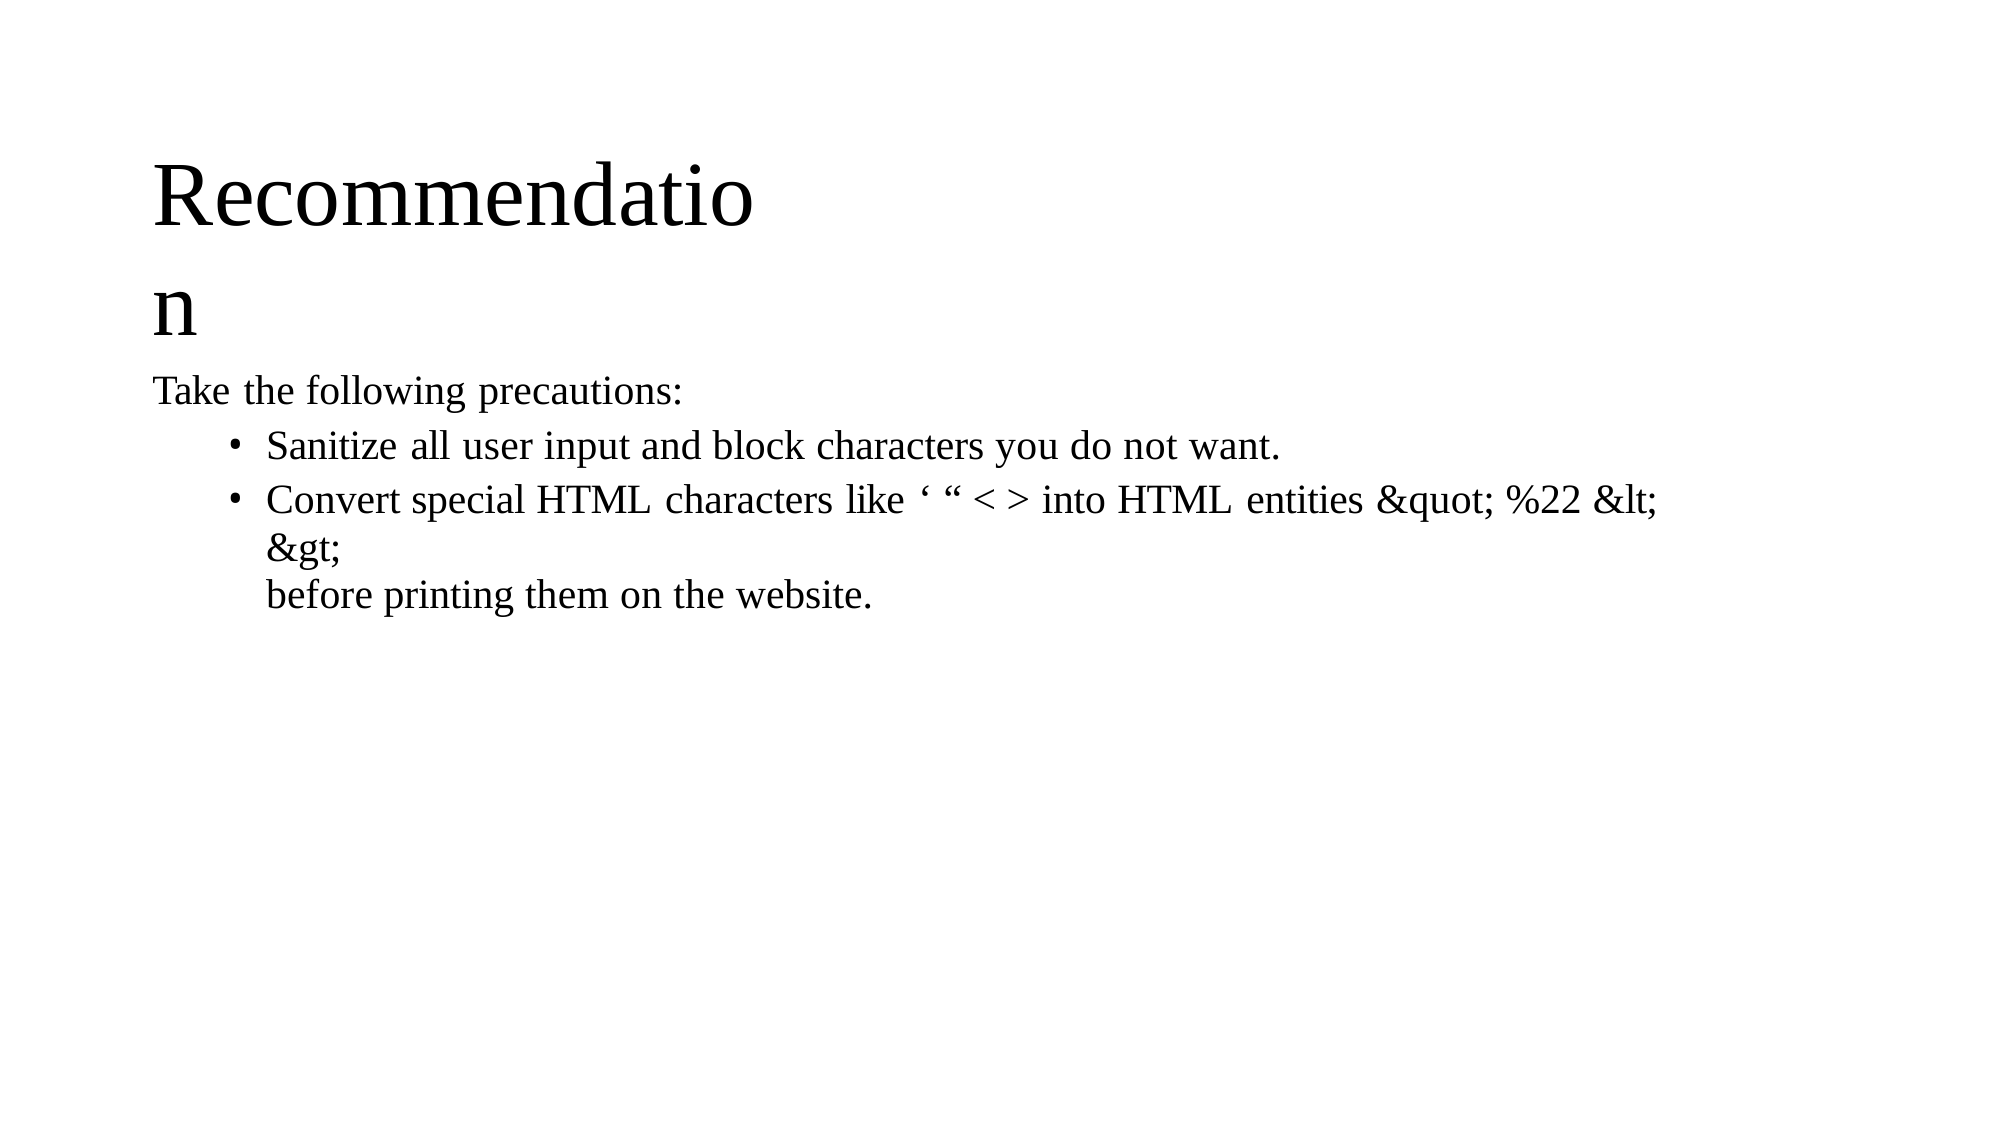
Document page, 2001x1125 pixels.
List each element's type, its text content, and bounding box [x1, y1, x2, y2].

text_box Recommendation [150, 131, 801, 354]
text_box Take the following precautions: Sanitize all user input and block characters you do not want. Convert special HTML characters like ‘ “ < > into HTML entities &quot; %22 &lt; &gt; before printing them on the website. [150, 355, 1742, 618]
